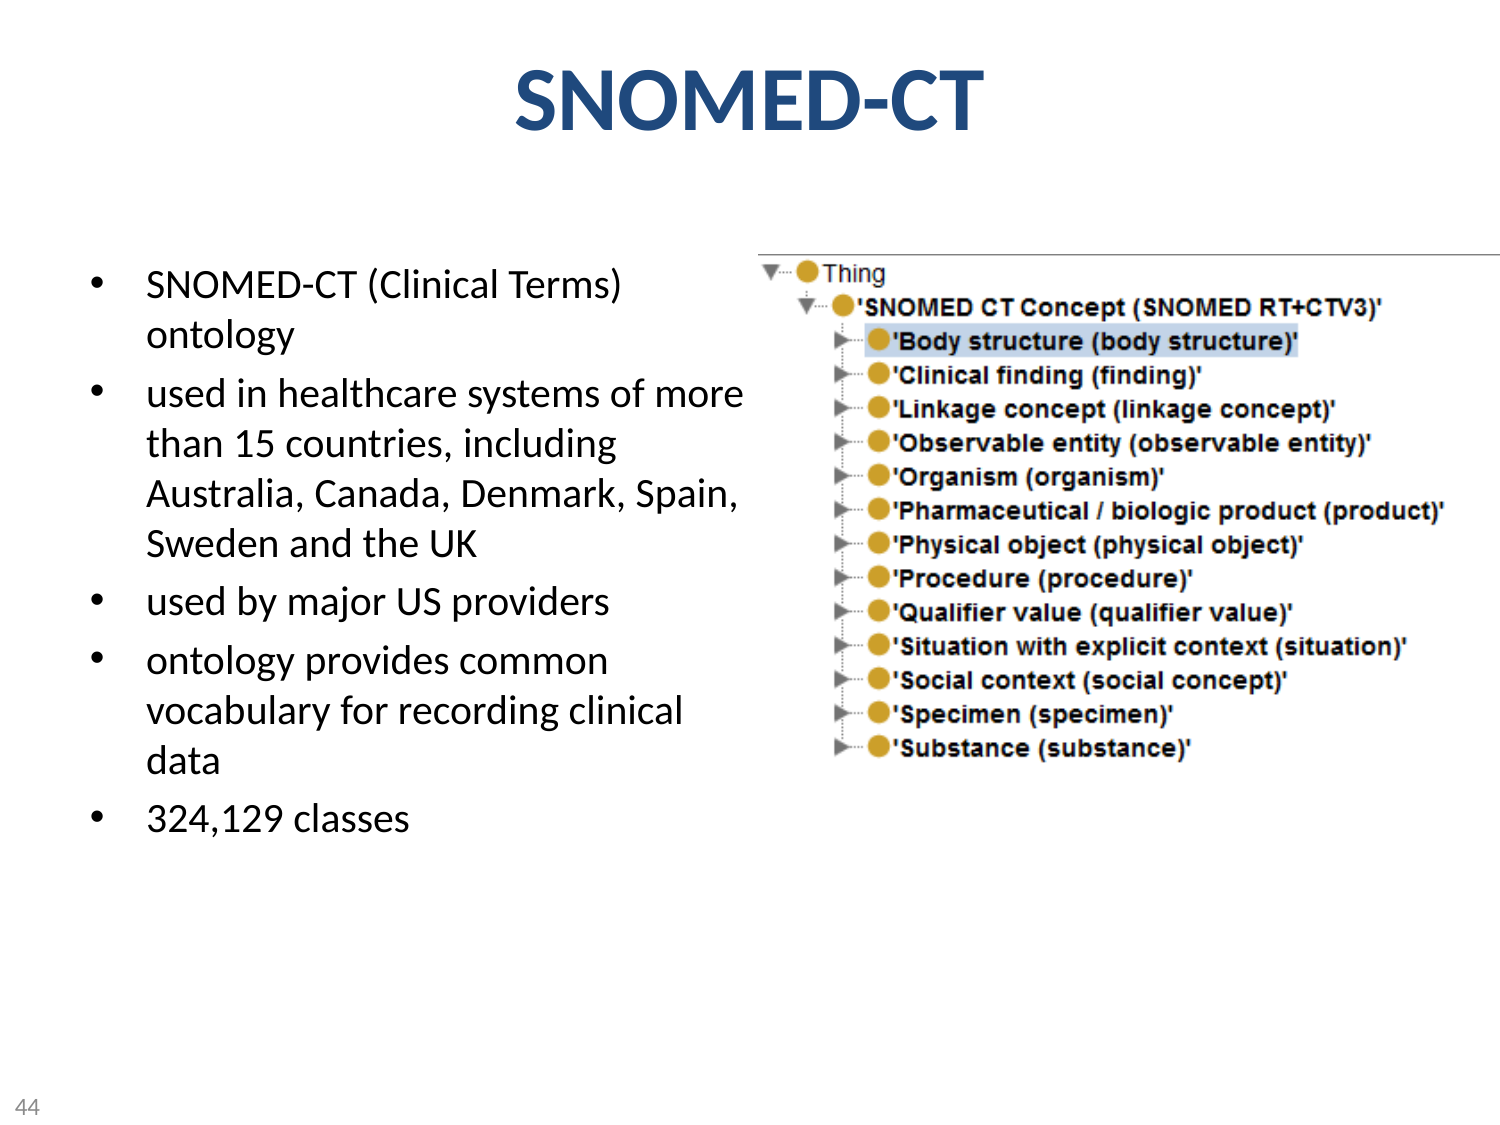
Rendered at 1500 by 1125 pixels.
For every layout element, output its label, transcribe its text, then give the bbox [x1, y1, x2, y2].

text_box 44 [0, 1087, 350, 1124]
text_box SNOMED-CT (Clinical Terms) ontology used in healthcare systems of more than 15 countries, including Australia, Canada, Denmark, Spain, Sweden and the UK used by major US providers ontology provides common vocabulary for recording clinical data 324,129 classes [75, 249, 775, 1013]
text_box SNOMED-CT [74, 0, 1425, 188]
picture [757, 253, 1500, 826]
